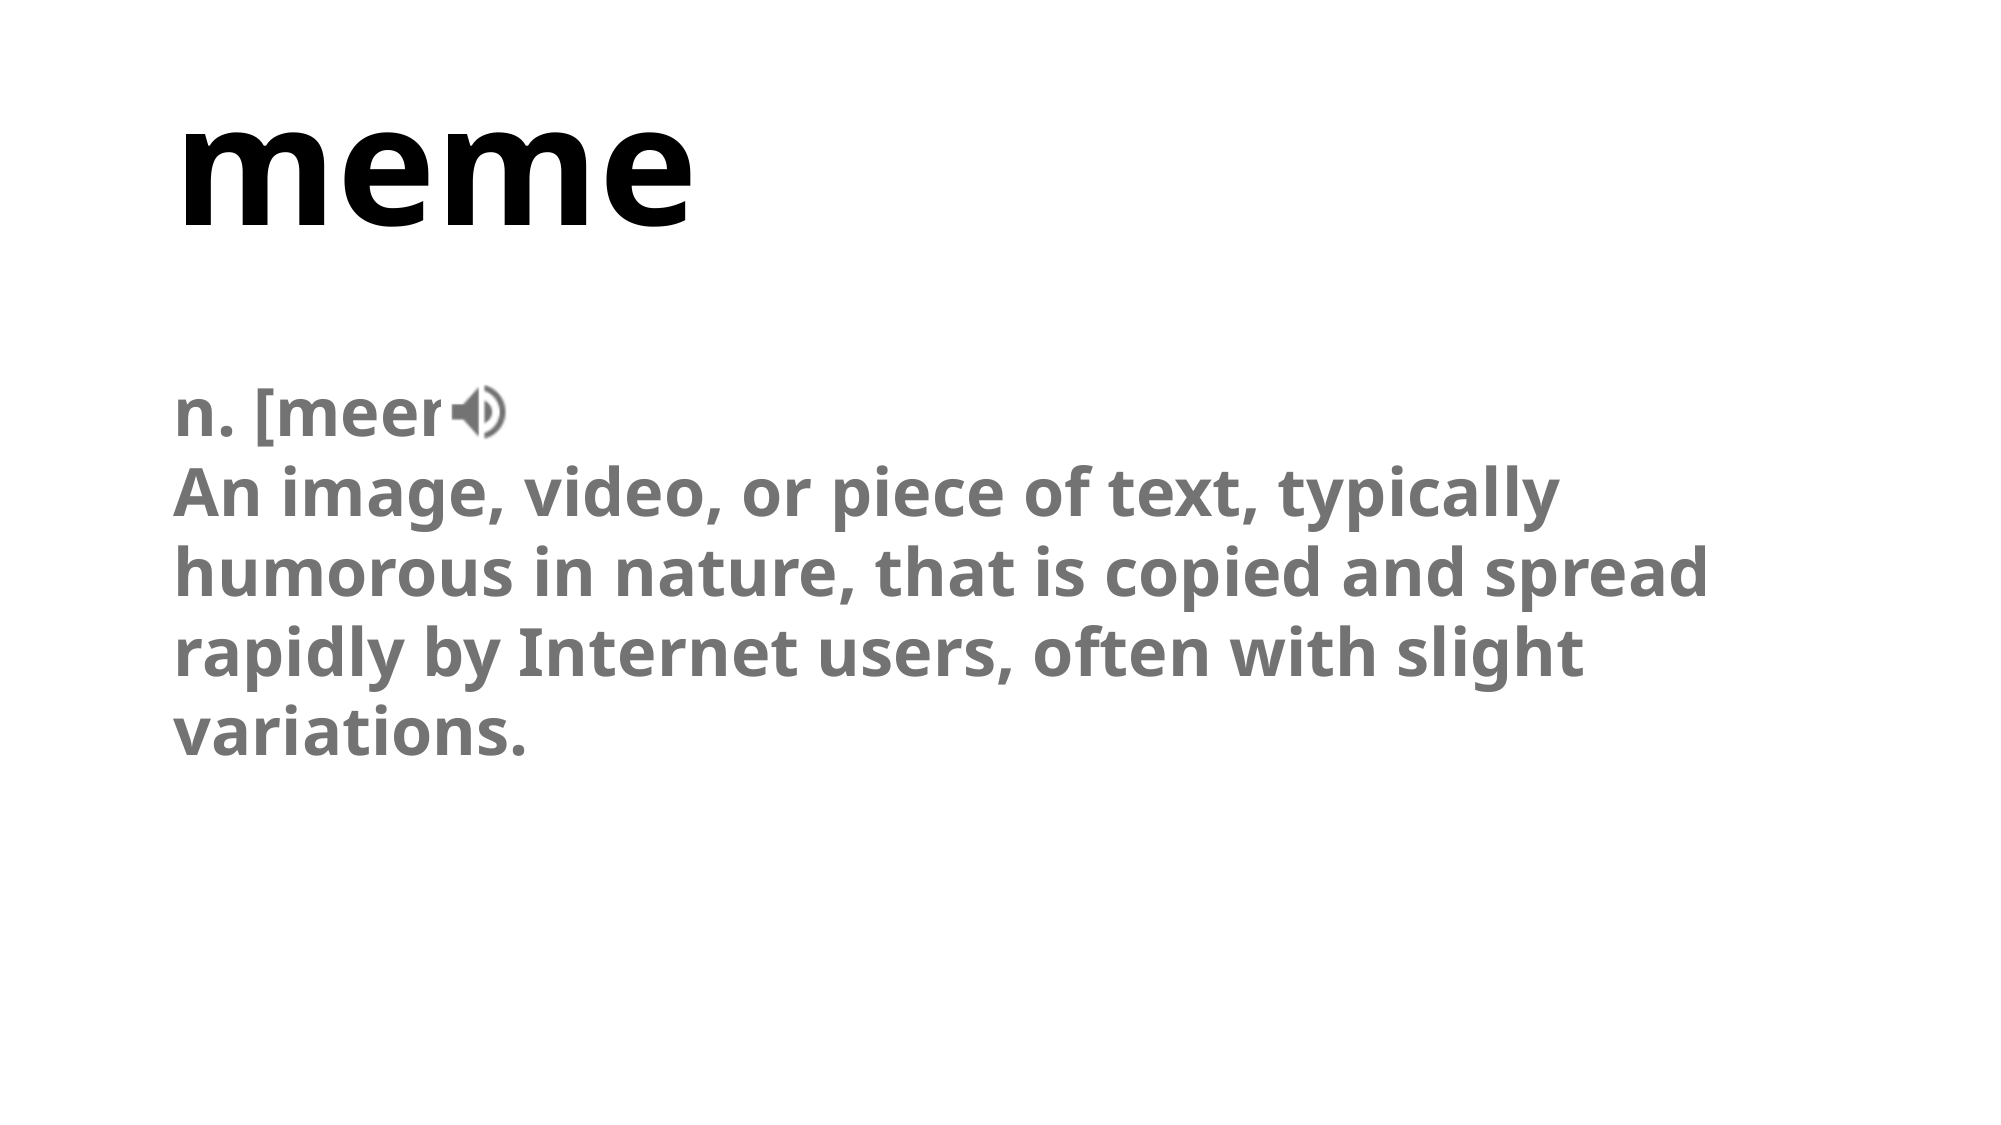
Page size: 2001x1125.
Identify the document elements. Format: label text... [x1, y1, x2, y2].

text_box meme [158, 51, 1030, 267]
text_box n. [meem] An image, video, or piece of text, typically humorous in nature, that is copied and spread rapidly by Internet users, often with slight variations. [158, 362, 1759, 777]
picture [441, 368, 527, 460]
